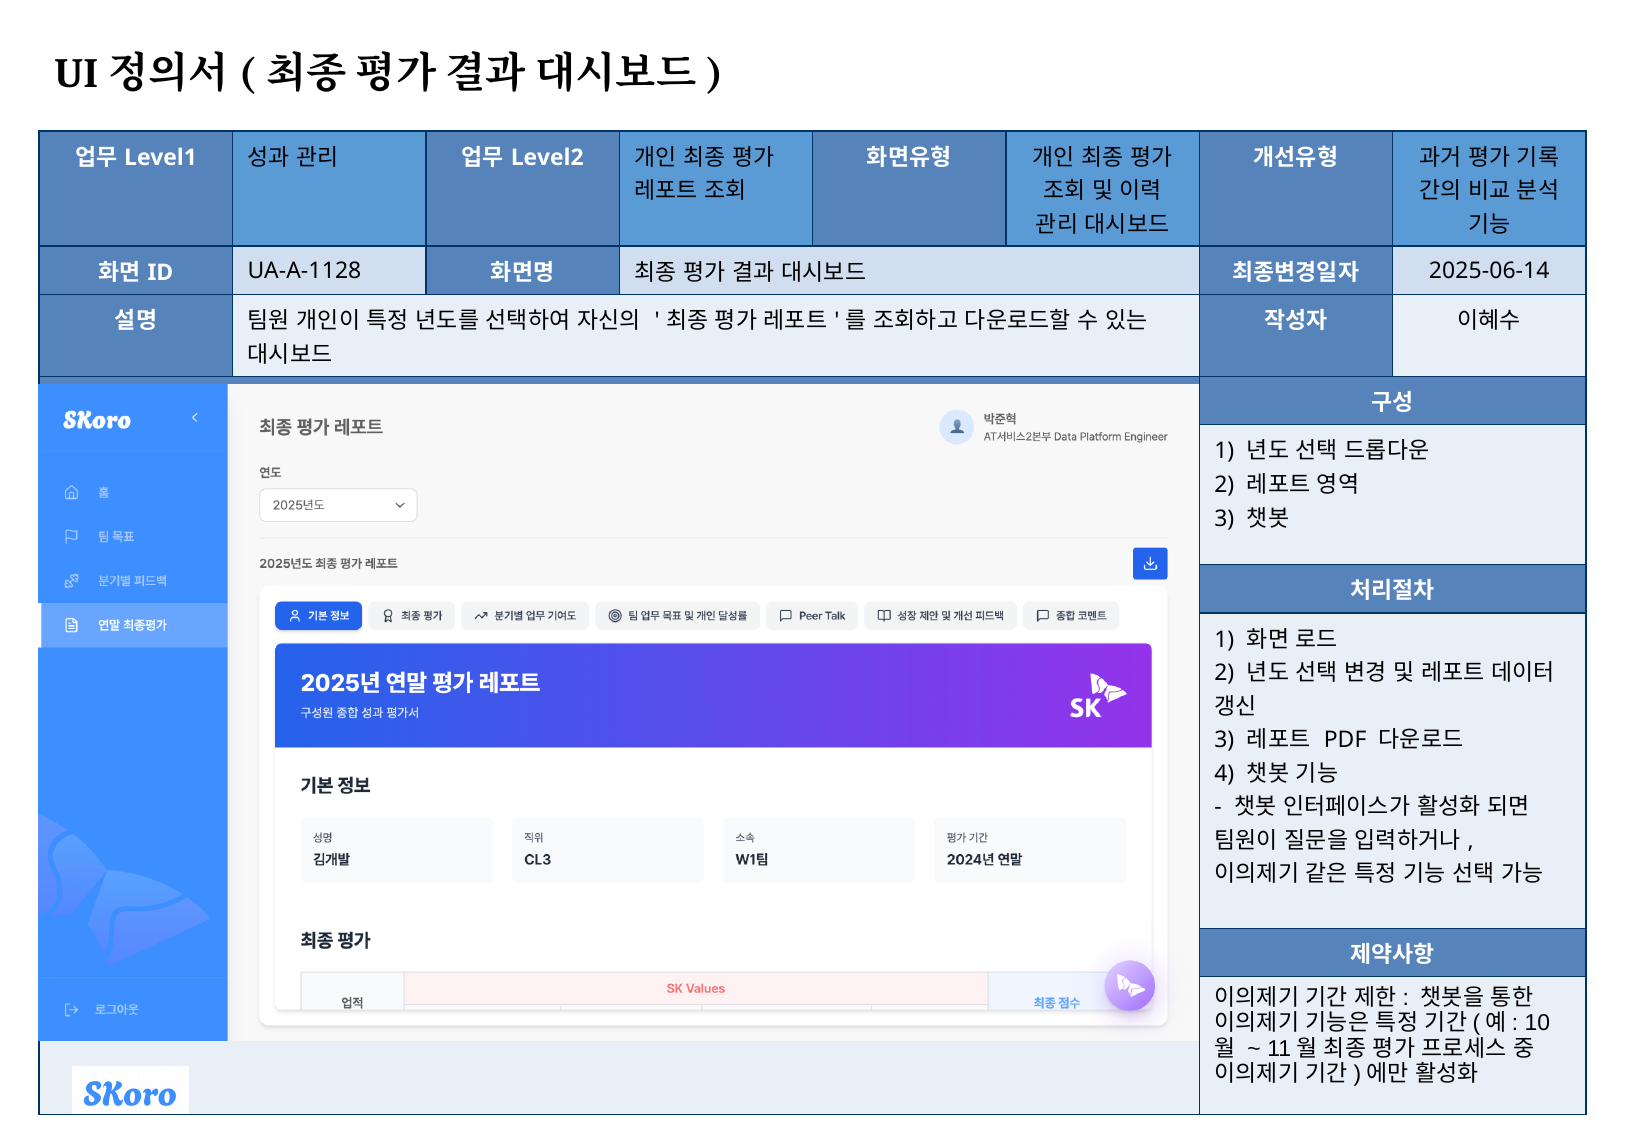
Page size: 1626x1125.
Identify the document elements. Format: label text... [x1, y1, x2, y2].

table_cell 1) 화면 로드 2) 년도 선택 변경 및 레포트 데이터 갱신 3) 레포트 PDF 다운로드 4) 챗봇 기능 - 챗봇 인터페이스가 활성화 되면 팀원이 질문을 입력하거나, 이의제기 같은 특정 기능 선택 가능 [1204, 614, 1585, 928]
table_cell 최종변경일자 [1200, 247, 1392, 294]
table_cell 화면ID [40, 247, 232, 294]
table_cell 설명 [40, 295, 232, 376]
table_header 개선유형 [1200, 132, 1392, 245]
table_header 업무Level1 [40, 132, 232, 245]
table_cell 제약사항 [1204, 929, 1585, 976]
picture [38, 384, 1200, 1042]
title UI정의서(최종 평가 결과 대시보드) [39, 35, 1587, 113]
table_cell 1) 년도 선택 드롭다운 2) 레포트 영역 3) 챗봇 [1204, 425, 1585, 564]
picture [71, 1065, 189, 1115]
table_cell 화면 레이아웃 [40, 377, 1199, 383]
table_cell 2025-06-14 [1393, 247, 1585, 294]
table_cell 팀원 개인이 특정 년도를 선택하여 자신의 '최종 평가 레포트'를 조회하고 다운로드할 수 있는 대시보드 [233, 295, 1199, 376]
table_header 업무Level2 [427, 132, 619, 245]
table_cell 구성 [1200, 377, 1585, 424]
table_cell UA-A-1128 [233, 247, 425, 294]
table_cell 최종 평가 결과 대시보드 [620, 247, 1199, 294]
table_cell 화면명 [427, 247, 619, 294]
table_header 개인 최종 평가 레포트 조회 [620, 132, 812, 245]
table_header 과거 평가 기록 간의 비교 분석 기능 [1393, 132, 1585, 245]
table_header 개인 최종 평가 조회 및 이력 관리 대시보드 [1007, 132, 1199, 245]
table_cell [40, 1050, 1199, 1114]
table_header 성과 관리 [233, 132, 425, 245]
table_cell 작성자 [1200, 295, 1392, 376]
table_header 화면유형 [813, 132, 1005, 245]
table_cell 이혜수 [1393, 295, 1585, 376]
table_cell 처리절차 [1204, 565, 1585, 612]
table_cell 이의제기 기간 제한: 챗봇을 통한 이의제기 기능은 특정 기간(예: 10월 ~ 11월 최종 평가 프로세스 중 이의제기 기간)에만 활성화 [1200, 977, 1585, 1114]
